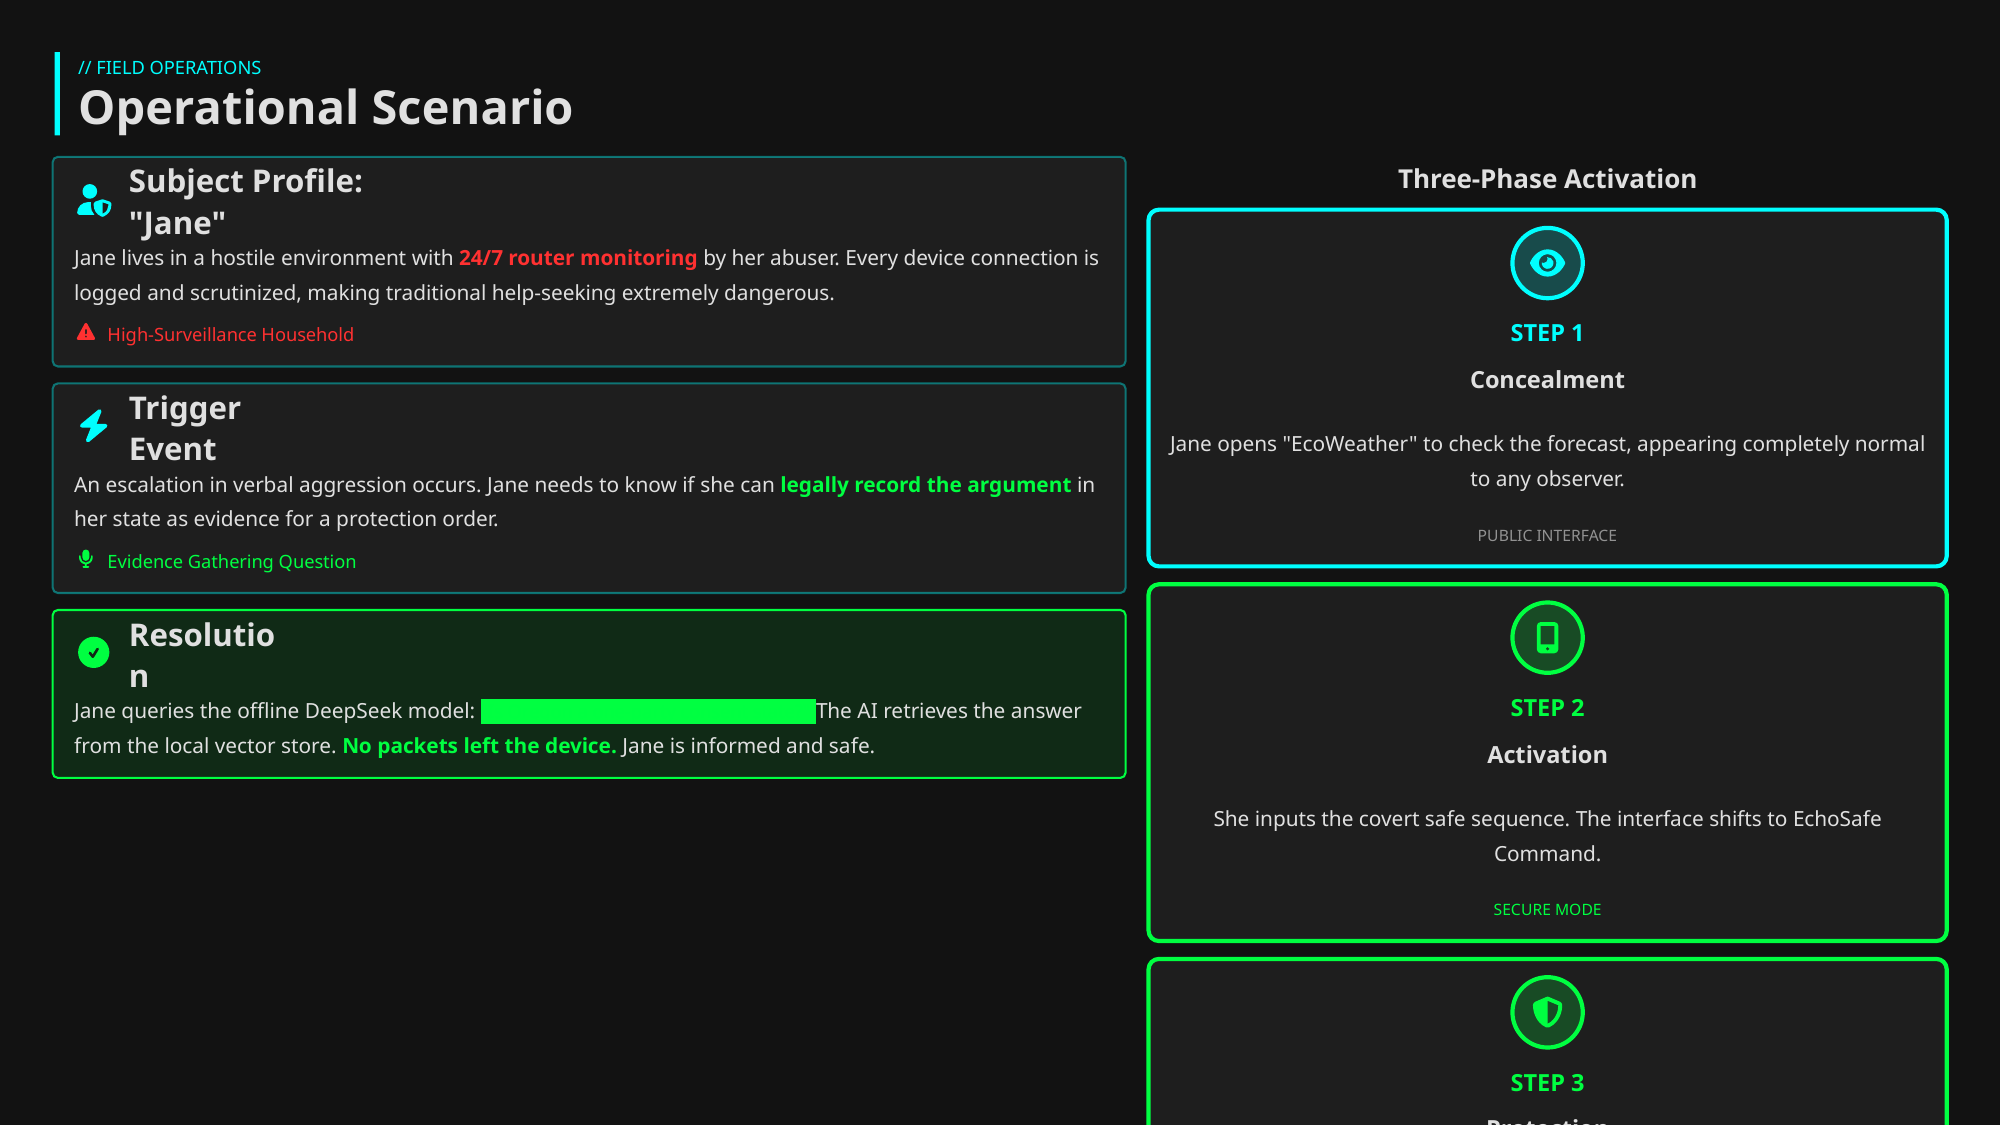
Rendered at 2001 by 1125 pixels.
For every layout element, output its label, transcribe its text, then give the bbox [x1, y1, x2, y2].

text_box [1148, 584, 1947, 942]
text_box [1532, 996, 1563, 1028]
text_box Resolution [128, 631, 291, 674]
text_box [1148, 958, 1947, 1125]
text_box She inputs the covert safe sequence. The interface shifts to EchoSafe Command. [1160, 778, 1936, 883]
text_box [1512, 977, 1583, 1048]
text_box STEP 3 [1159, 1059, 1936, 1096]
text_box [80, 409, 108, 442]
text_box PUBLIC INTERFACE [1468, 523, 1627, 544]
text_box Activation [1159, 731, 1936, 768]
text_box Subject Profile: "Jane" [128, 178, 446, 220]
text_box // FIELD OPERATIONS [78, 52, 1957, 79]
text_box Jane lives in a hostile environment with 24/7 router monitoring by her abuser. Every device connection is logged and scrutinized, making traditional help-seeking extremely dangerous. [74, 235, 1115, 304]
text_box [1512, 602, 1583, 673]
text_box SECURE MODE [1492, 898, 1604, 919]
text_box [1536, 622, 1559, 654]
text_box [82, 184, 98, 199]
text_box [78, 636, 110, 668]
text_box Protection [1159, 1106, 1936, 1125]
text_box [1512, 227, 1583, 299]
text_box Concealment [1159, 356, 1936, 394]
text_box [79, 549, 93, 568]
text_box [1530, 249, 1566, 277]
text_box [77, 202, 95, 215]
text_box Evidence Gathering Question [107, 545, 413, 572]
text_box High-Surveillance Household [107, 319, 413, 346]
text_box Jane queries the offline DeepSeek model: "Is Oregon a one-party consent state?" The AI retrieves the answer from the local vector store. No packets left the device. Jane is informed and safe. [74, 688, 1115, 757]
text_box STEP 1 [1159, 309, 1936, 347]
text_box Jane opens "EcoWeather" to check the forecast, appearing completely normal to any observer. [1160, 403, 1936, 508]
text_box Three-Phase Activation [1140, 156, 1955, 193]
text_box [52, 609, 1126, 778]
text_box [93, 199, 112, 217]
text_box [52, 383, 1126, 594]
text_box Operational Scenario [78, 83, 1972, 136]
text_box STEP 2 [1159, 684, 1936, 721]
text_box [76, 322, 95, 340]
text_box [1148, 209, 1947, 567]
text_box [54, 52, 60, 136]
text_box Trigger Event [128, 404, 330, 447]
text_box [52, 156, 1126, 367]
text_box An escalation in verbal aggression occurs. Jane needs to know if she can legally record the argument in her state as evidence for a protection order. [74, 462, 1115, 530]
